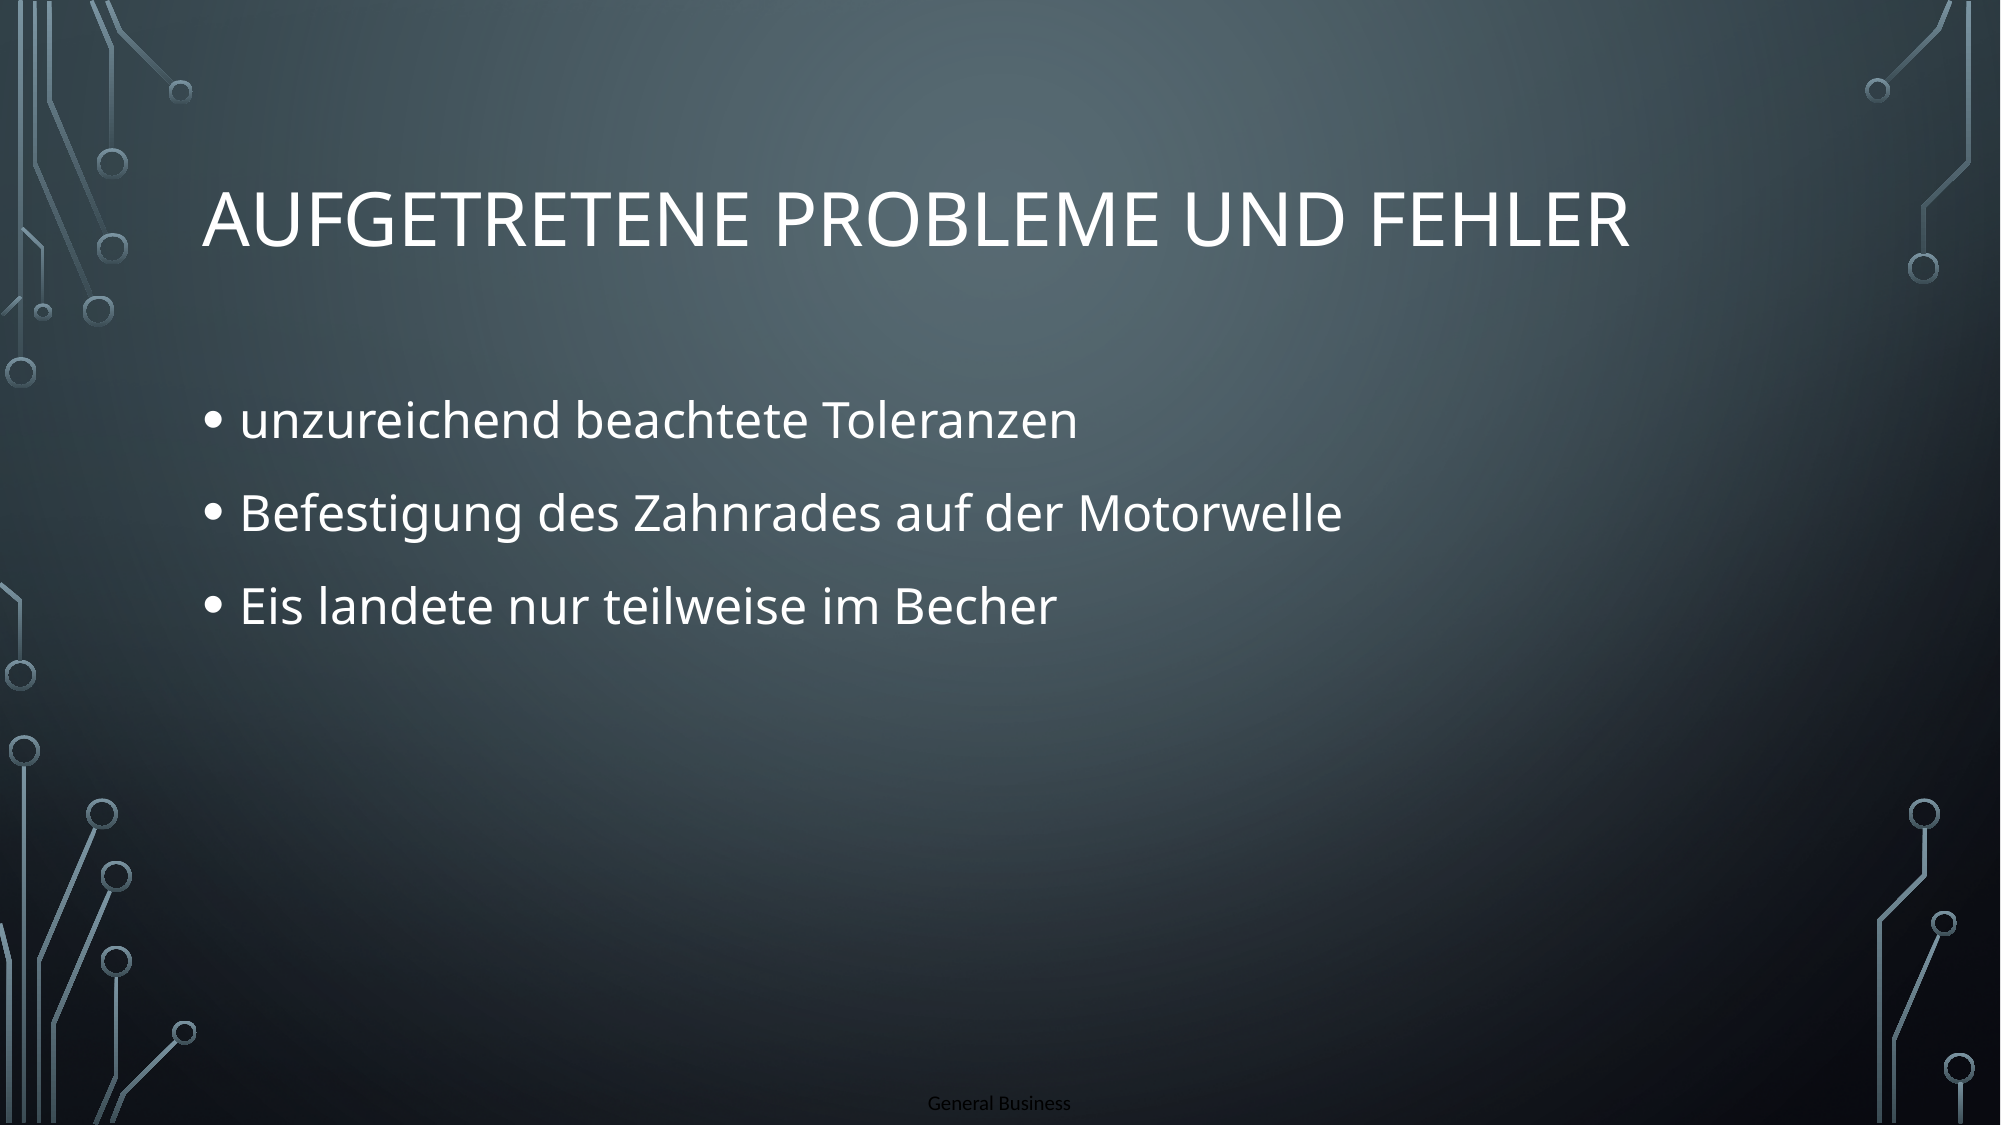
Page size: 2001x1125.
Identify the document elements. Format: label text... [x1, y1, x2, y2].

title Aufgetretene Probleme und Fehler [187, 101, 1813, 344]
list unzureichend beachtete Toleranzen Befestigung des Zahnrades auf der Motorwelle Eis landete nur teilweise im Becher [187, 369, 1813, 950]
